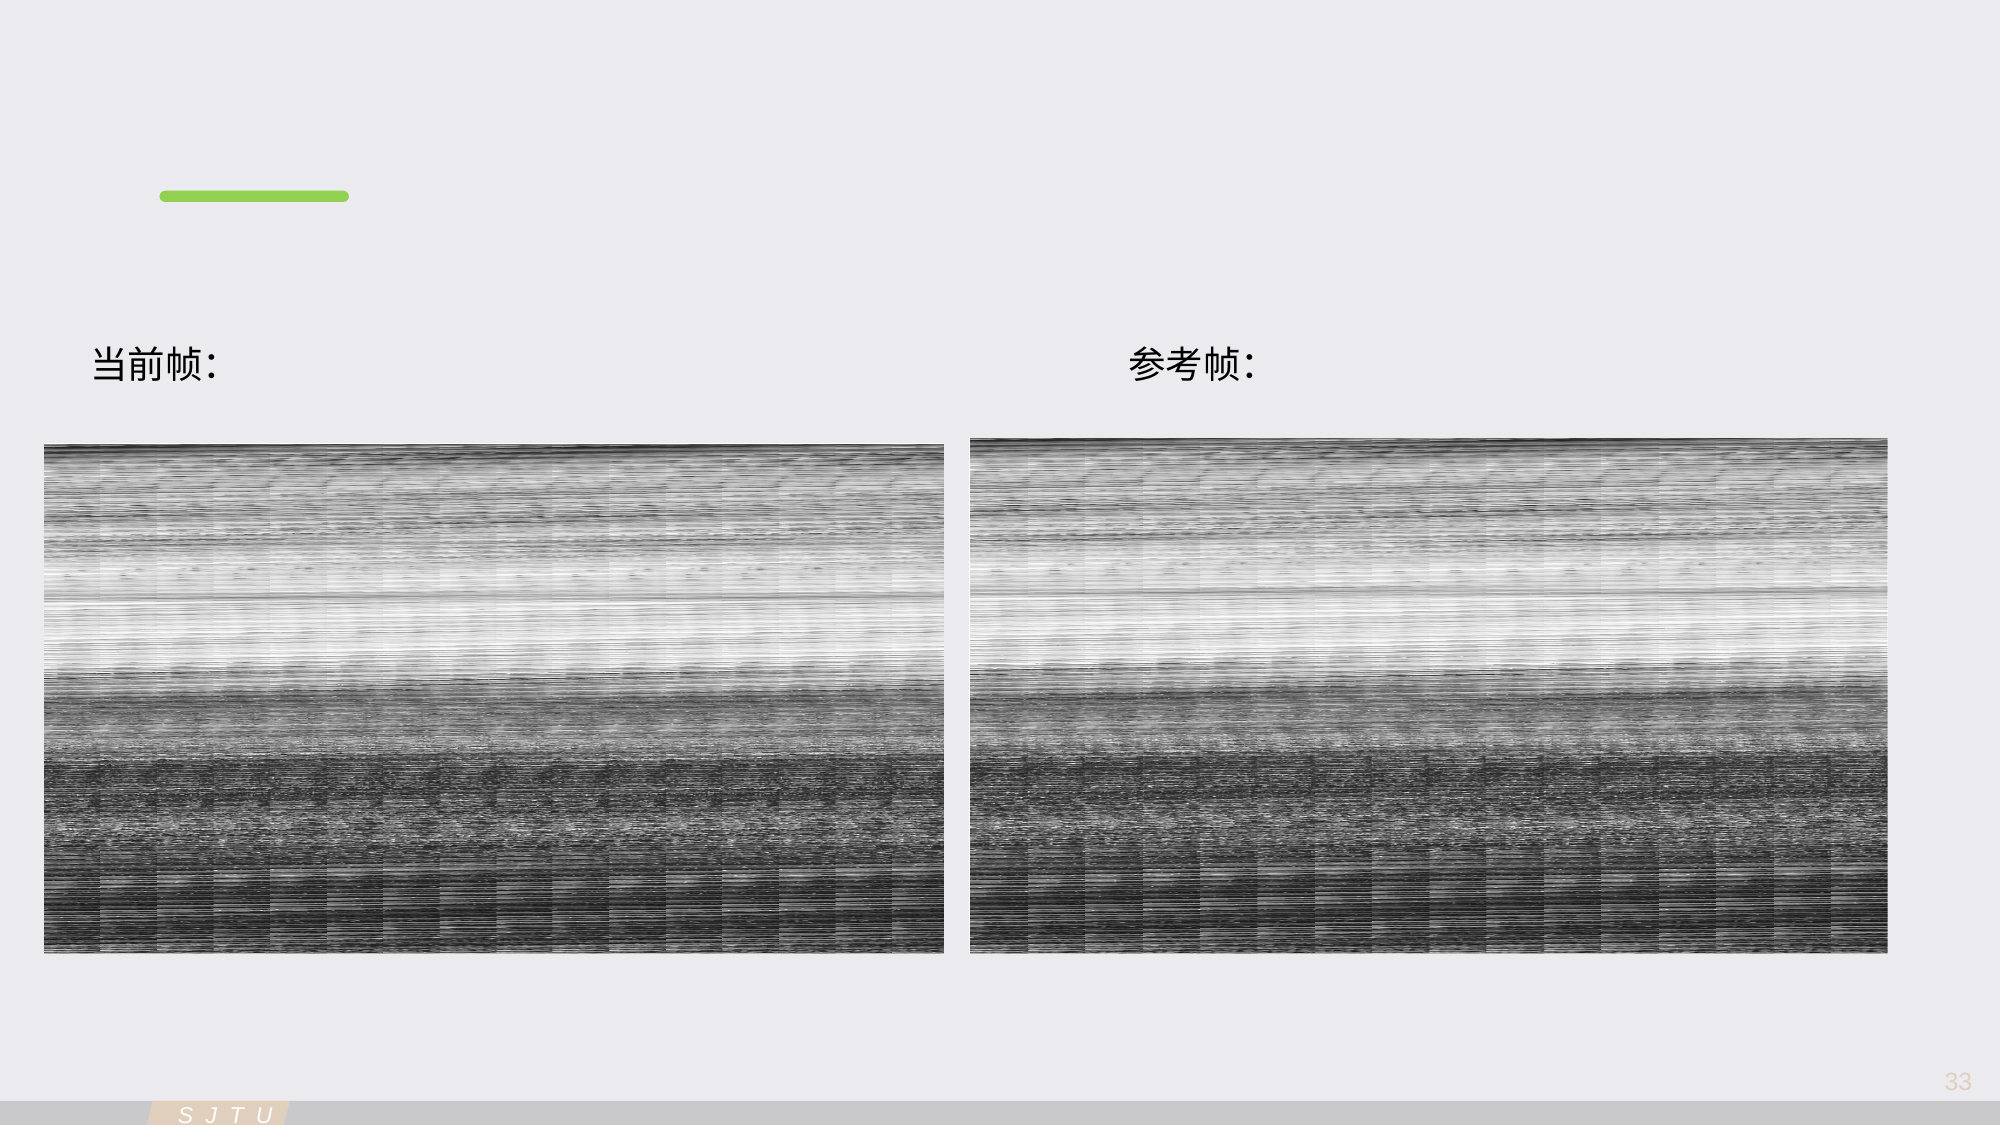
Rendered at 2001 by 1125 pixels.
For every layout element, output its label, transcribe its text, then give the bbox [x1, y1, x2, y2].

picture [44, 443, 944, 955]
text_box 参考帧： [1113, 333, 1294, 438]
picture [969, 438, 1888, 954]
slide_number 33 [1817, 1052, 1988, 1109]
text_box 当前帧： [75, 333, 256, 438]
